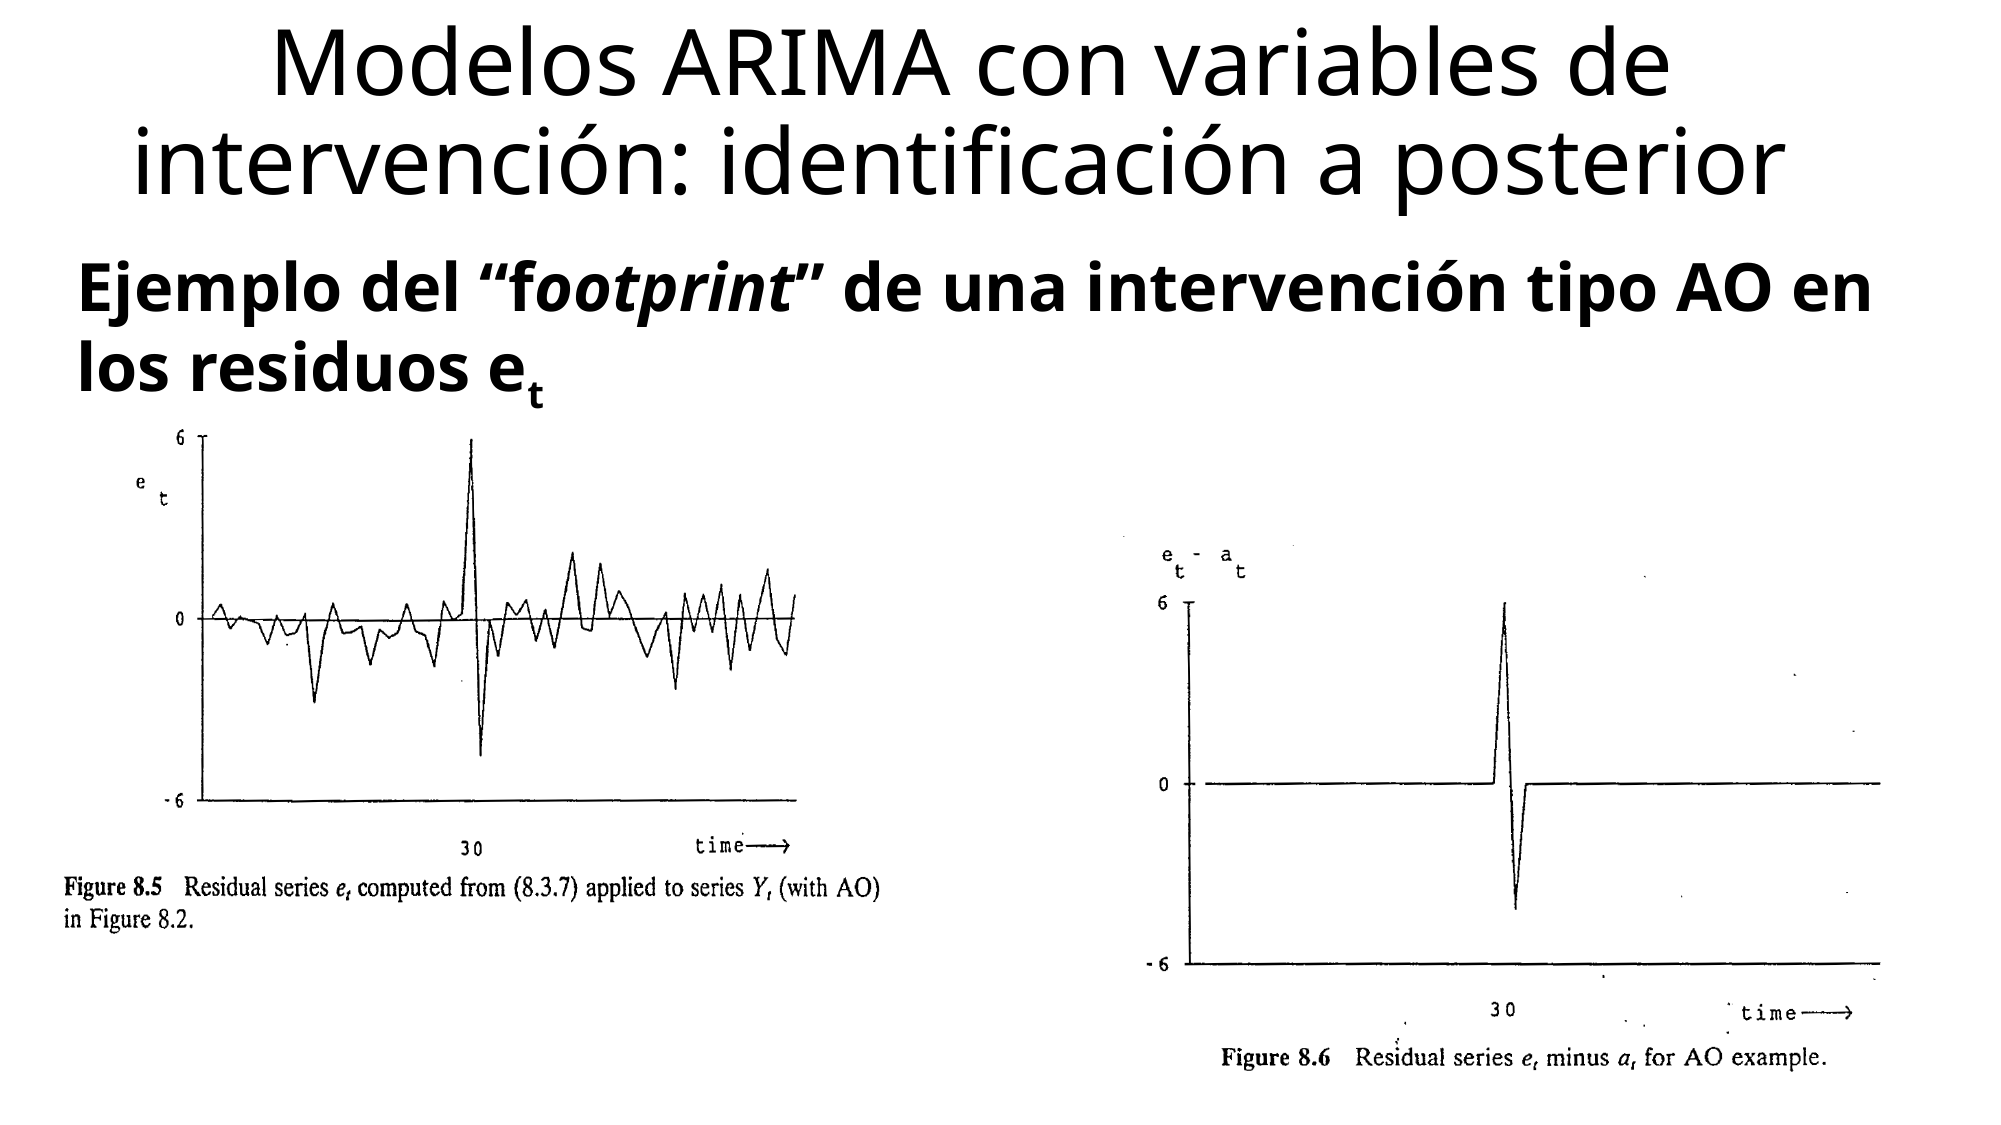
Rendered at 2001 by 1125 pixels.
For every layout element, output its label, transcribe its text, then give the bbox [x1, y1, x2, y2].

picture [41, 391, 883, 930]
title Ejemplo del “footprint” de una intervención tipo AO en los residuos et [61, 246, 1939, 419]
text_box Modelos ARIMA con variables de intervención: identificación a posterior [34, 8, 1910, 202]
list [1118, 522, 1905, 1090]
